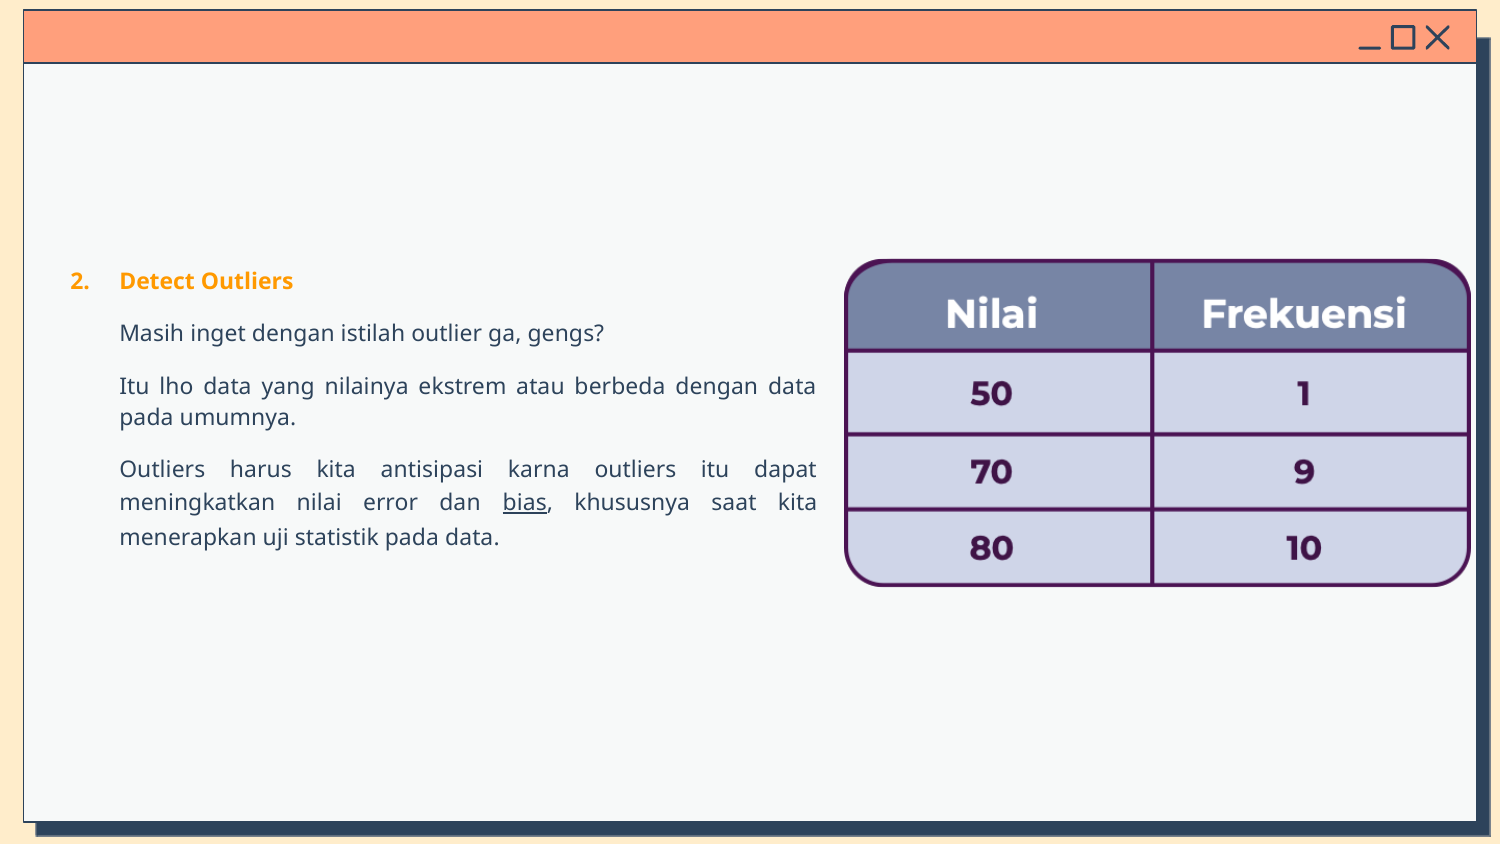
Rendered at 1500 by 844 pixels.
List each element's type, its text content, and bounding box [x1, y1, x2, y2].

picture [844, 258, 1471, 588]
text_box Detect Outliers Masih inget dengan istilah outlier ga, gengs? Itu lho data yang nilainya ekstrem atau berbeda dengan data pada umumnya. Outliers harus kita antisipasi karna outliers itu dapat meningkatkan nilai error dan bias, khususnya saat kita menerapkan uji statistik pada data. [29, 247, 833, 565]
